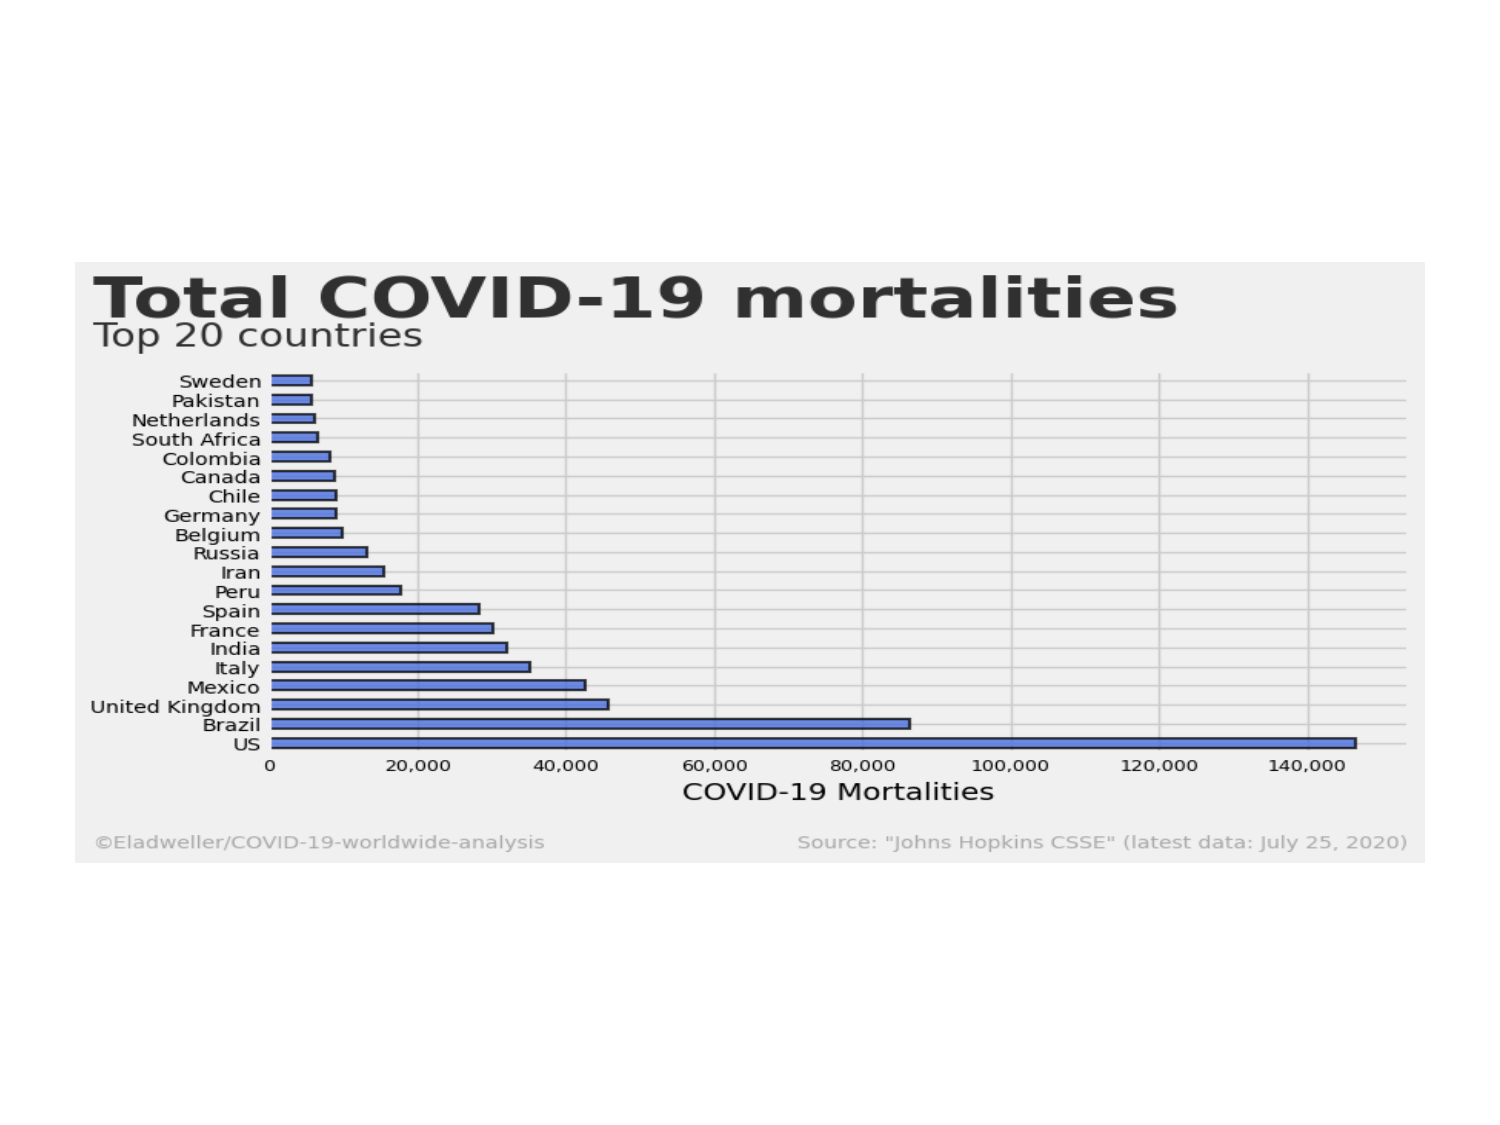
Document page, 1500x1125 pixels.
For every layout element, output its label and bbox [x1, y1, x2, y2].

picture [74, 262, 1426, 863]
